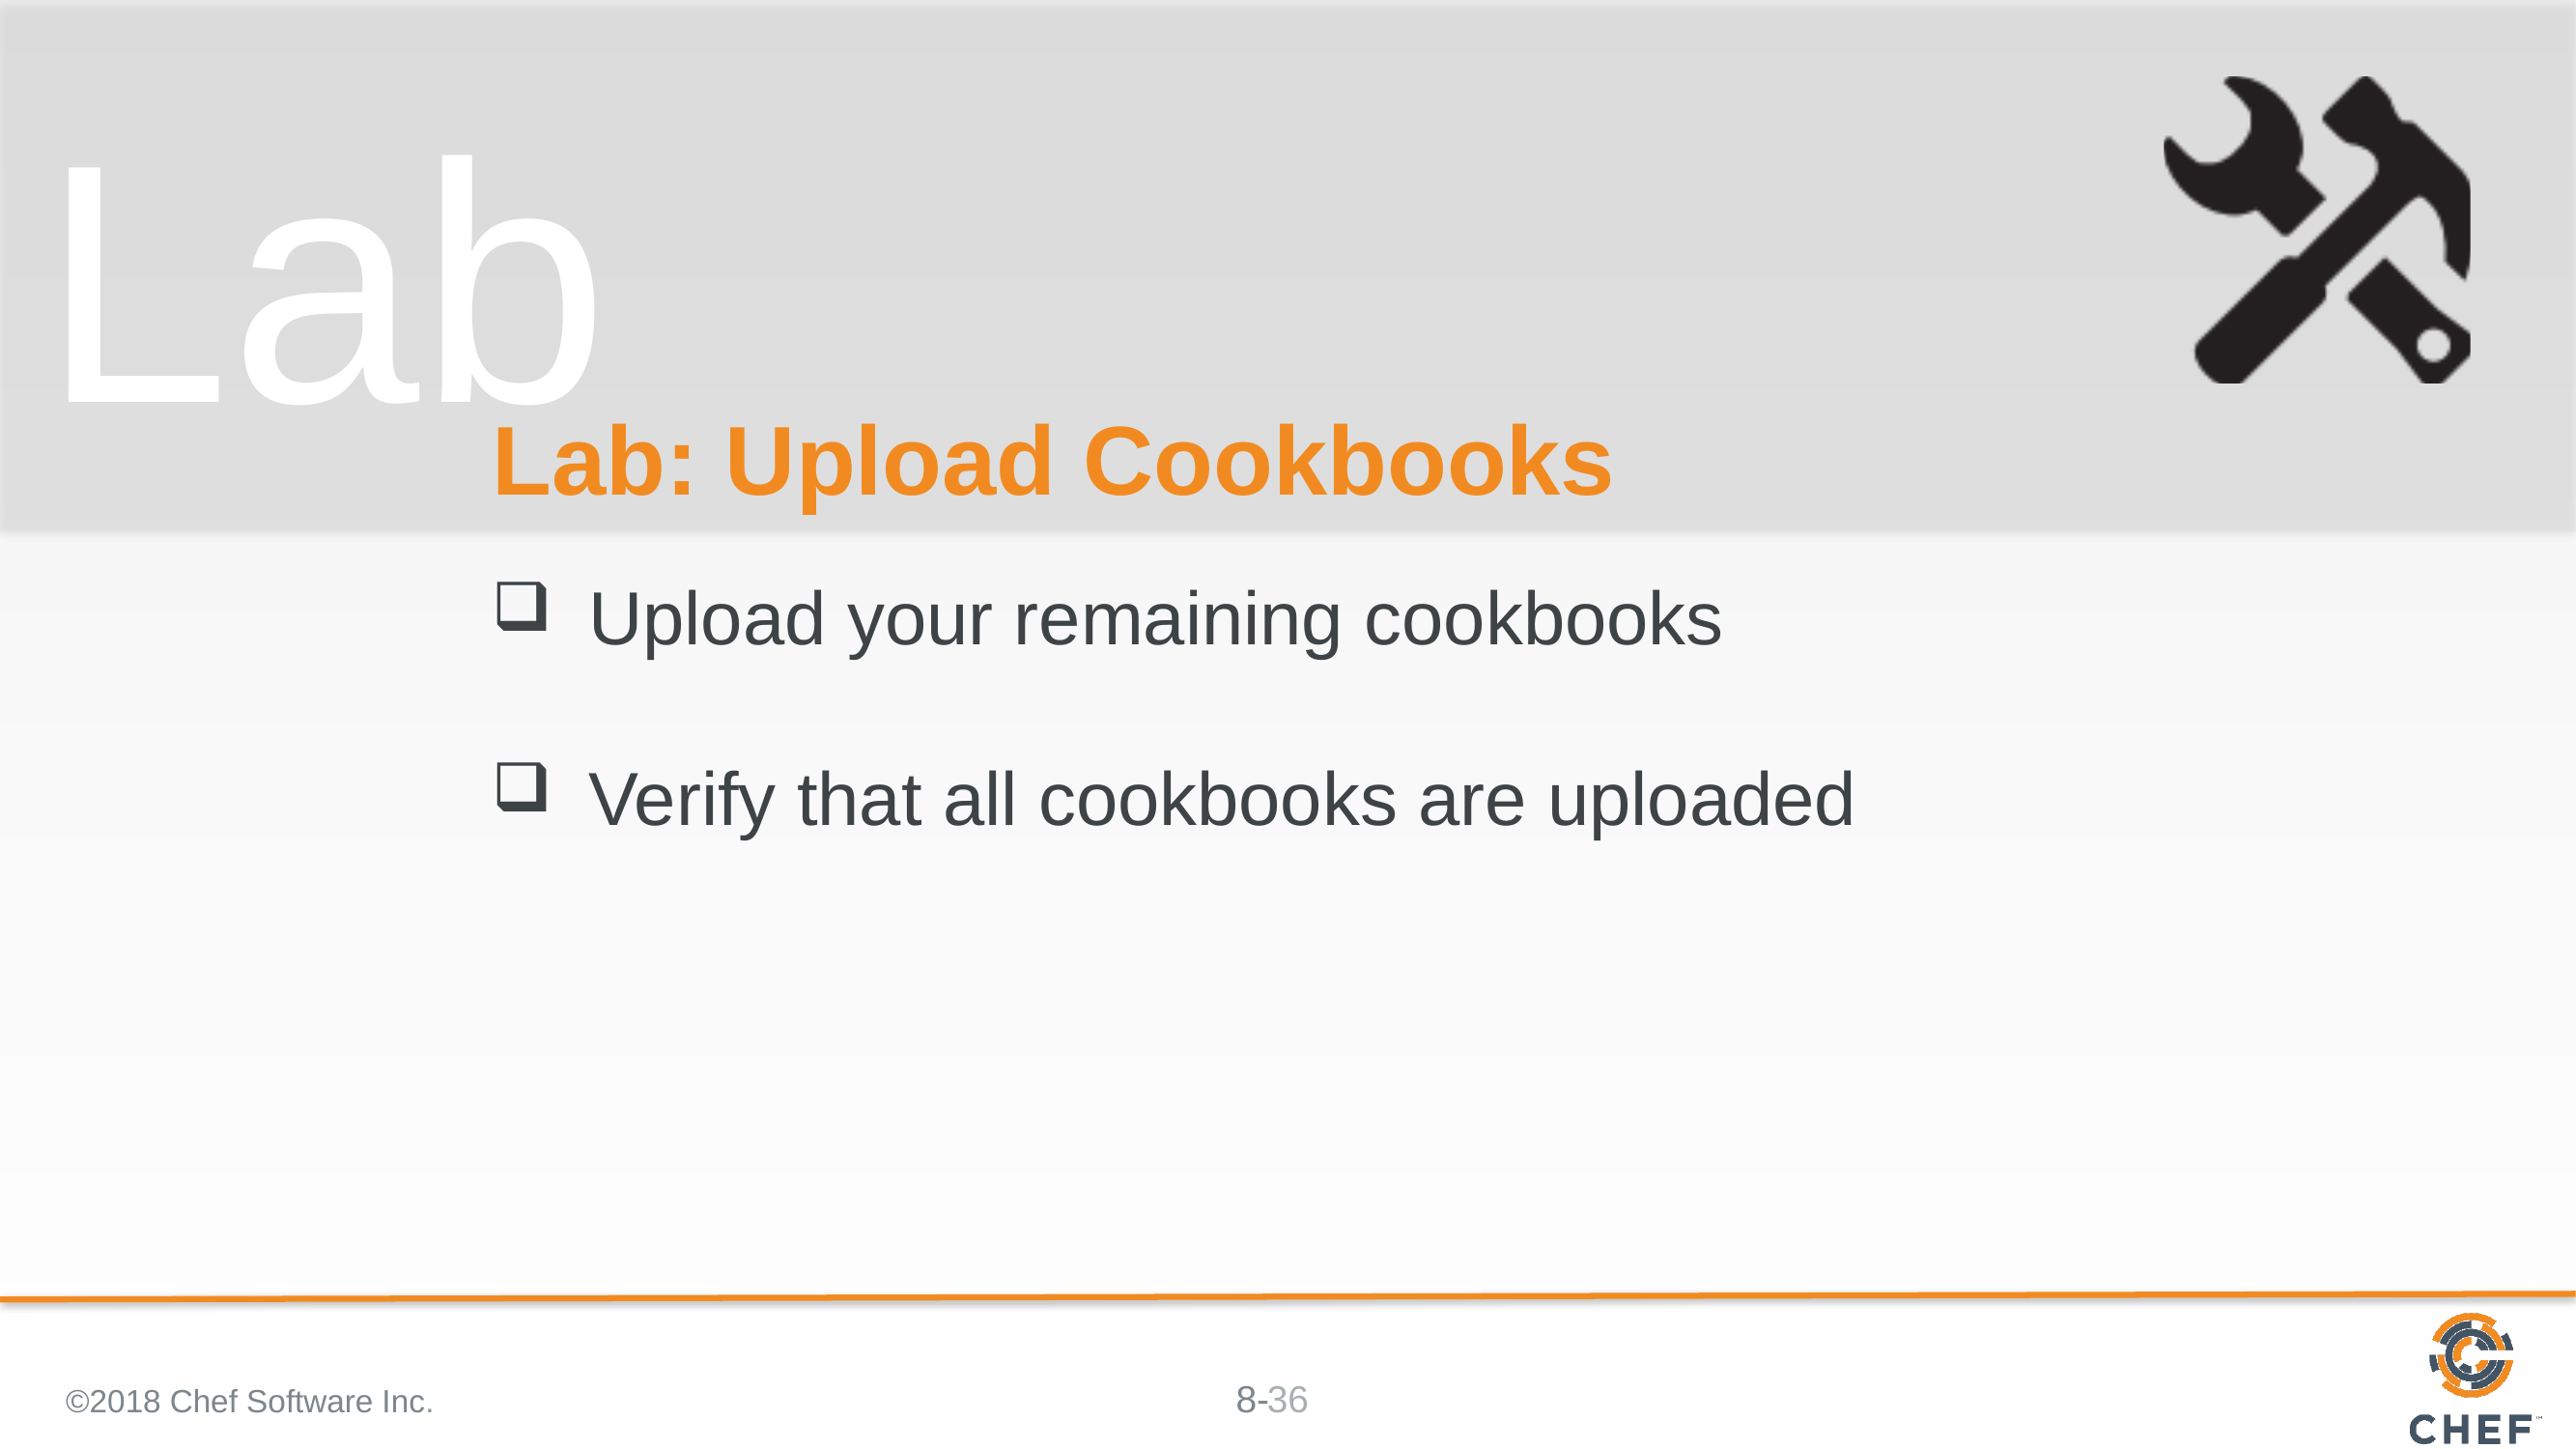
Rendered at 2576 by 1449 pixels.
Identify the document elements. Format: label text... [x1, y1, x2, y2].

title Lab: Upload Cookbooks [477, 395, 2217, 531]
subtitle Upload your remaining cookbooks Verify that all cookbooks are uploaded [477, 555, 2217, 1087]
picture [2399, 1297, 2550, 1449]
slide_number 36 [998, 1359, 1578, 1437]
footer ©2018 Chef Software Inc. [51, 1359, 952, 1440]
